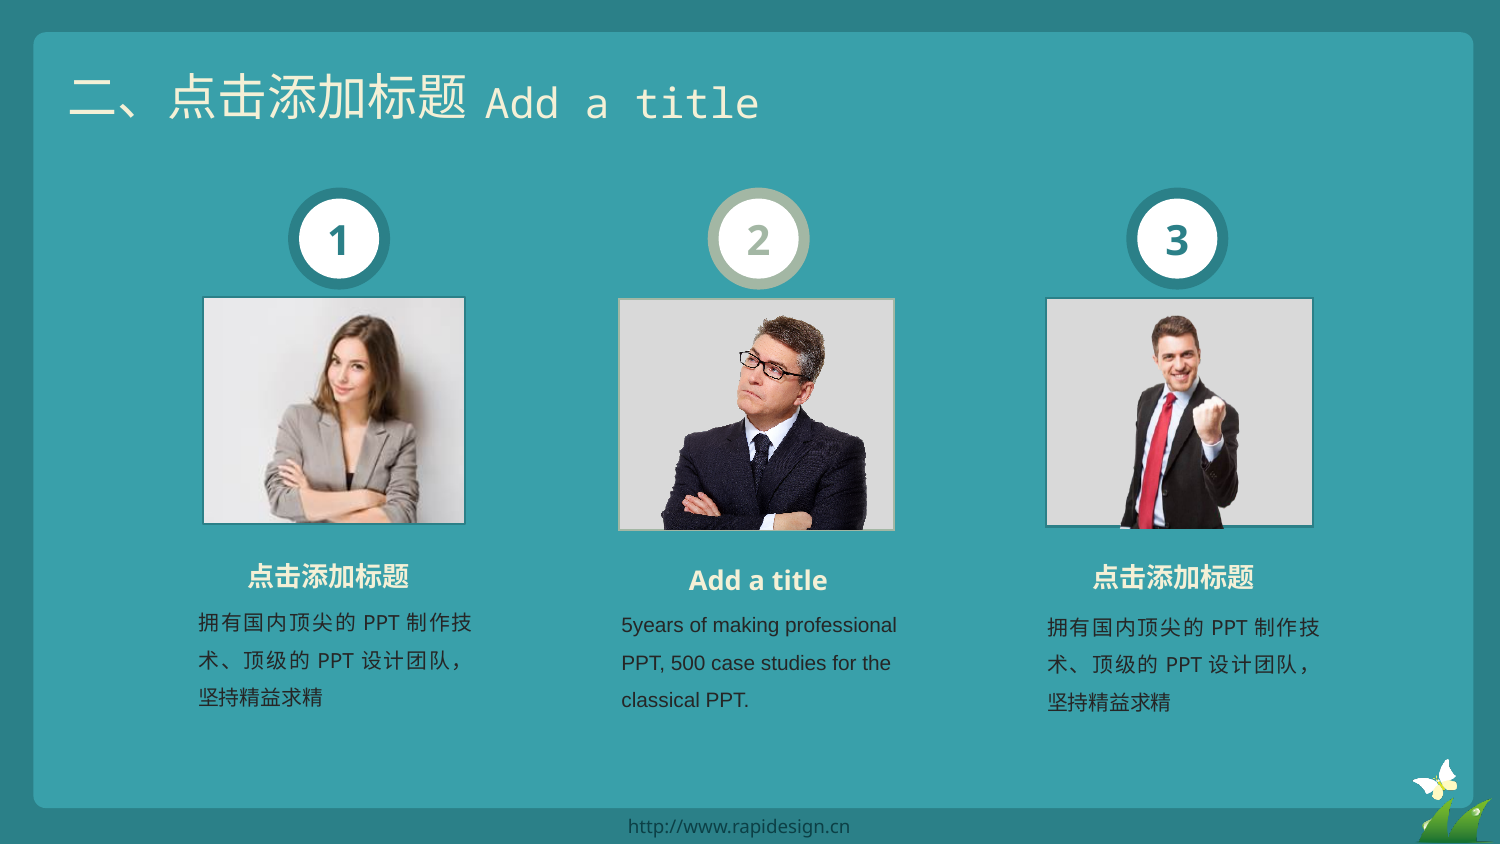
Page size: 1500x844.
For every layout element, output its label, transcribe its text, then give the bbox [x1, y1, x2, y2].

text_box [32, 31, 1475, 810]
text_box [1032, 297, 1336, 724]
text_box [1126, 187, 1229, 290]
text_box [707, 187, 810, 290]
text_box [52, 57, 1167, 136]
text_box [0, 0, 1500, 844]
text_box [288, 187, 391, 290]
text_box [606, 299, 932, 722]
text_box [183, 298, 488, 719]
text_box http://www.rapidesign.cn [613, 806, 887, 844]
picture [1397, 751, 1500, 844]
